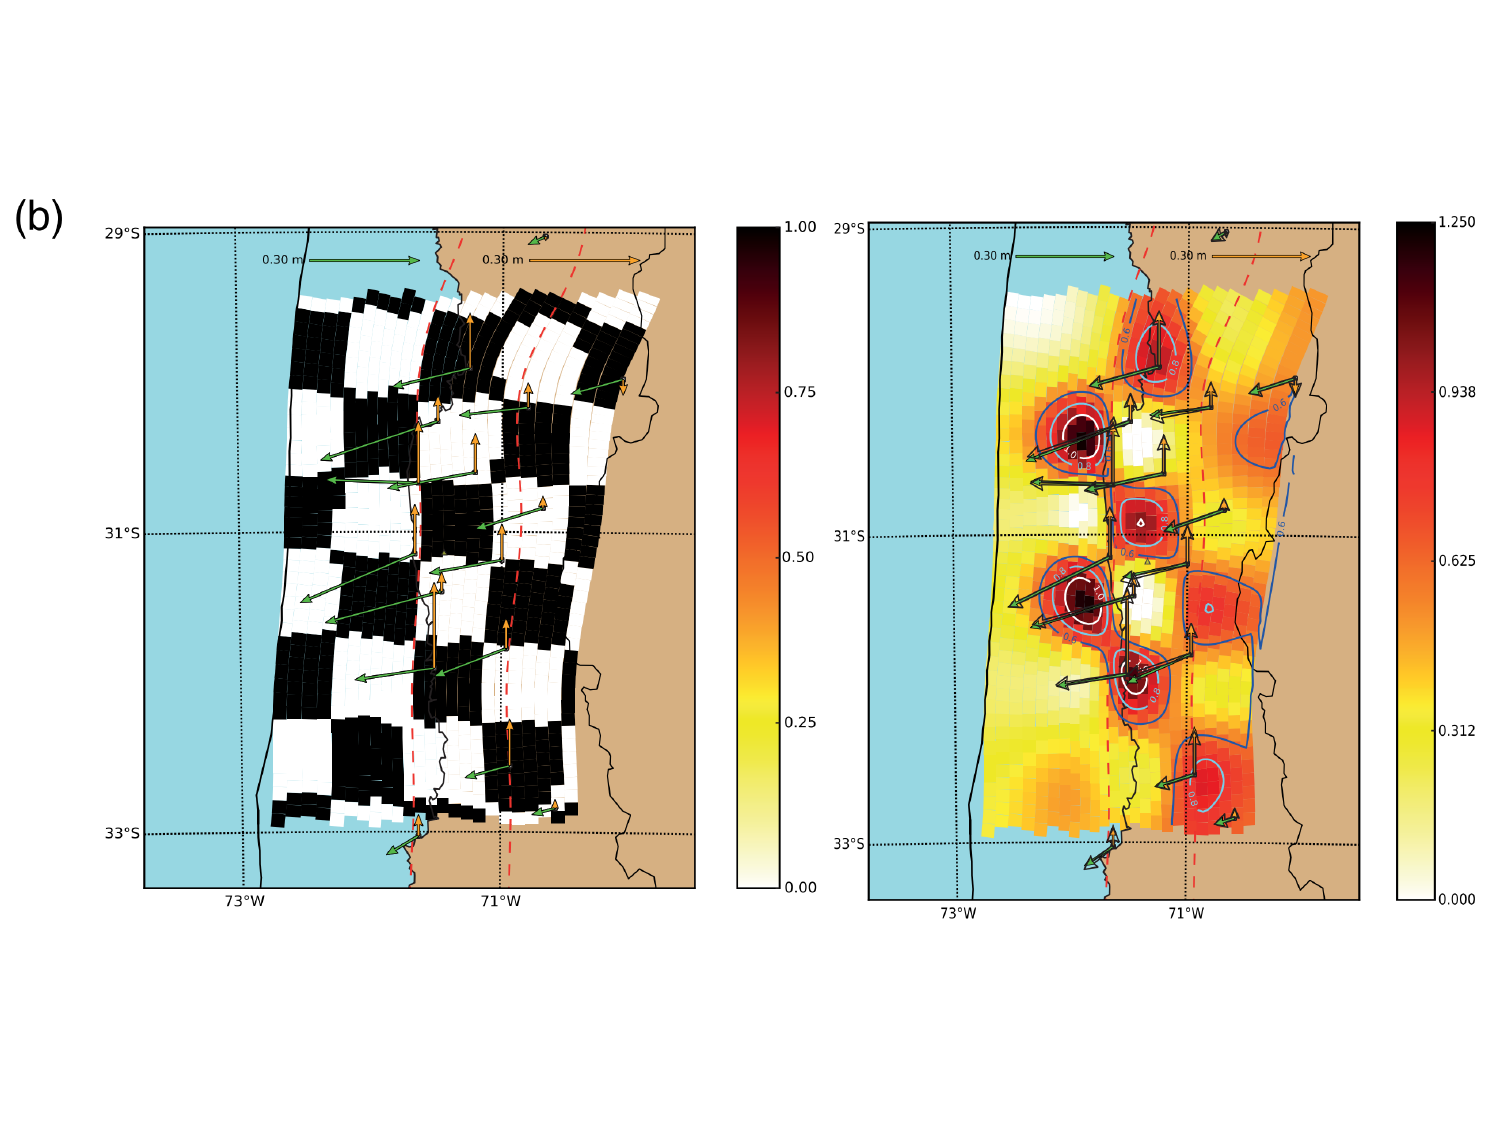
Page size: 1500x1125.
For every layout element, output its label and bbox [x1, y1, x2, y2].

picture [0, 189, 1500, 935]
